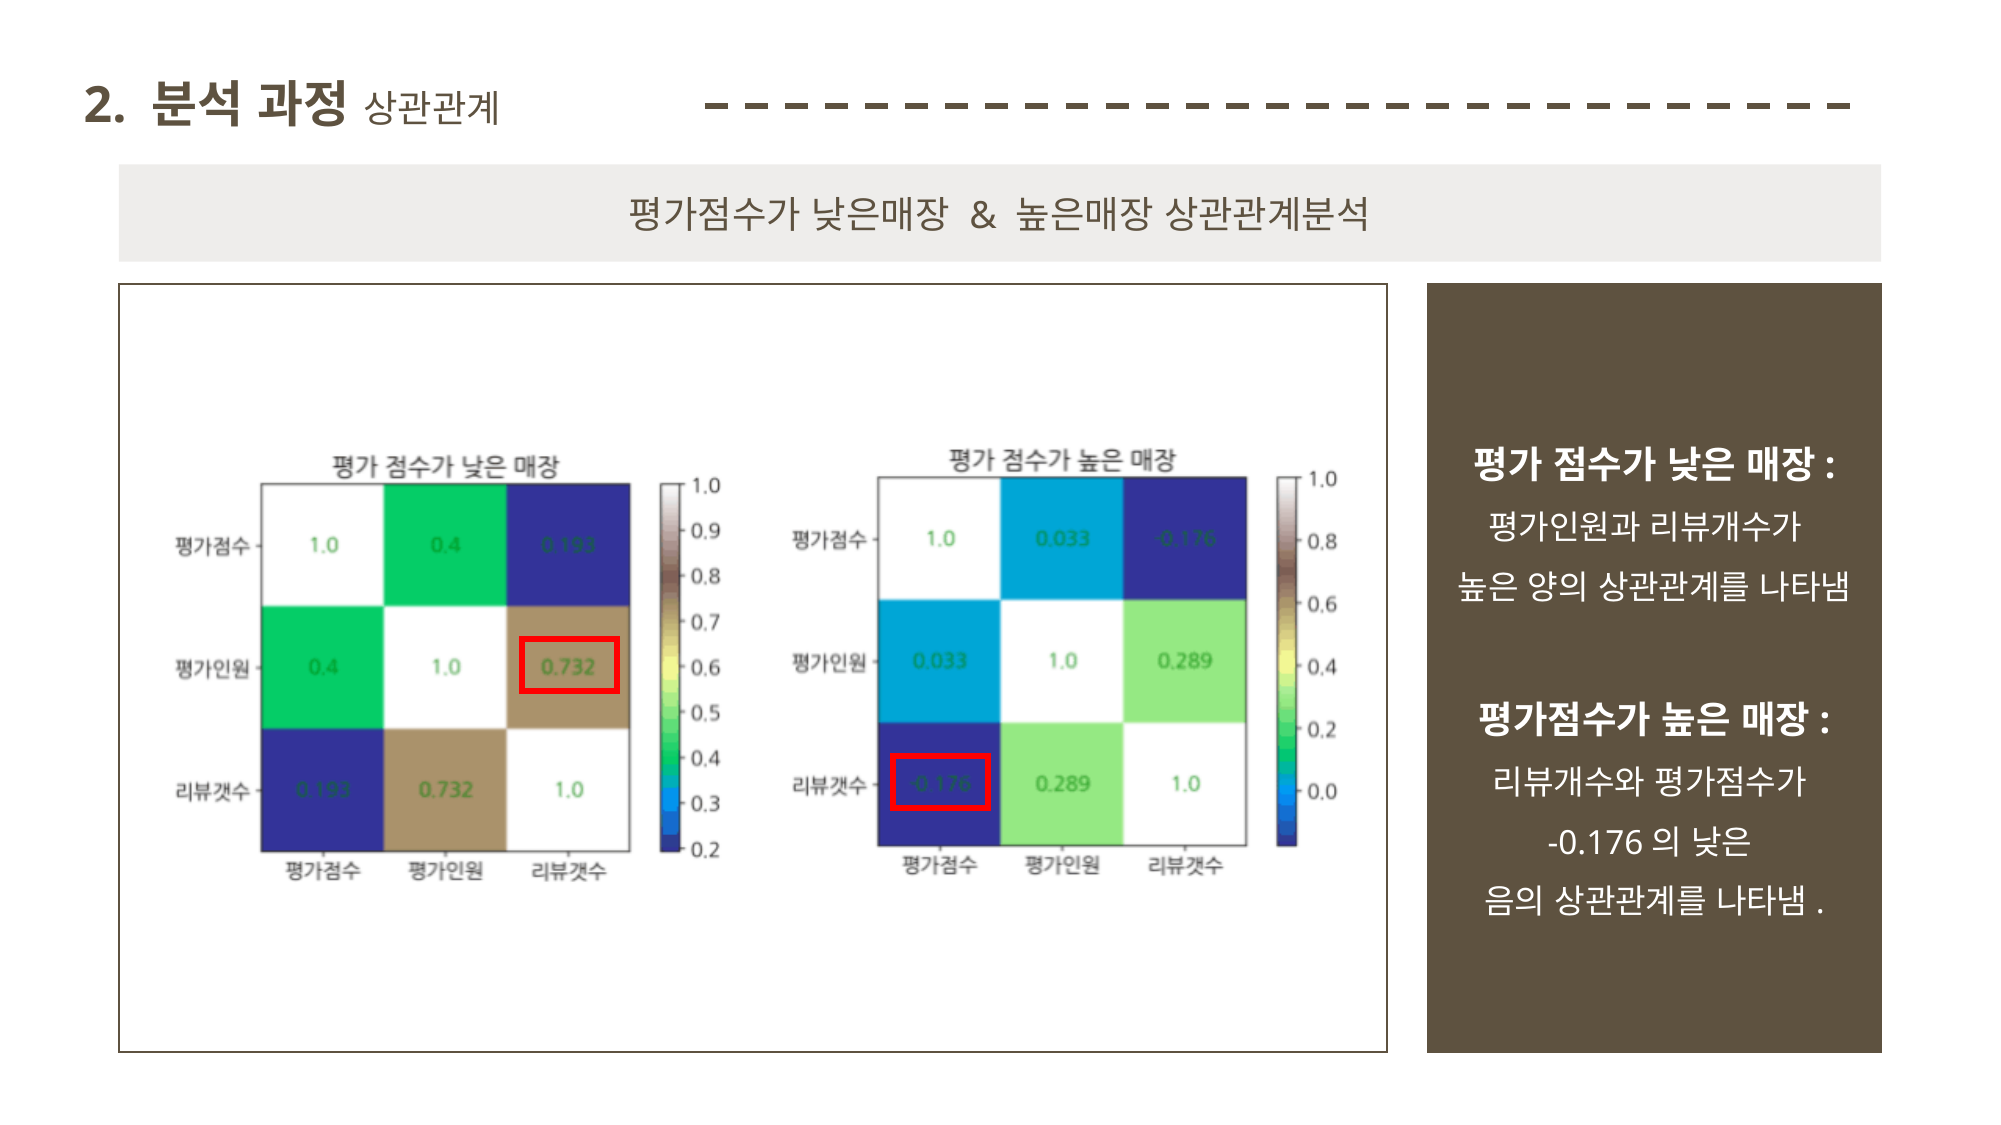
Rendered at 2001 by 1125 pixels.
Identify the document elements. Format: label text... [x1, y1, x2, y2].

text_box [760, 439, 1380, 895]
text_box 평가 점수가 낮은 매장: 평가인원과 리뷰개수가 높은 양의 상관관계를 나타냄 평가점수가 높은 매장: 리뷰개수와 평가점수가 -0.176의 낮은 음의 상관관계를 나타냄. [1442, 411, 1867, 996]
text_box [118, 163, 1882, 263]
text_box 2. 분석 과정 상관관계 [68, 47, 705, 165]
text_box 평가점수가 낮은매장 & 높은매장 상관관계분석 [613, 183, 1386, 244]
text_box [118, 283, 1388, 1053]
text_box [1427, 283, 1882, 1053]
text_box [162, 441, 754, 896]
